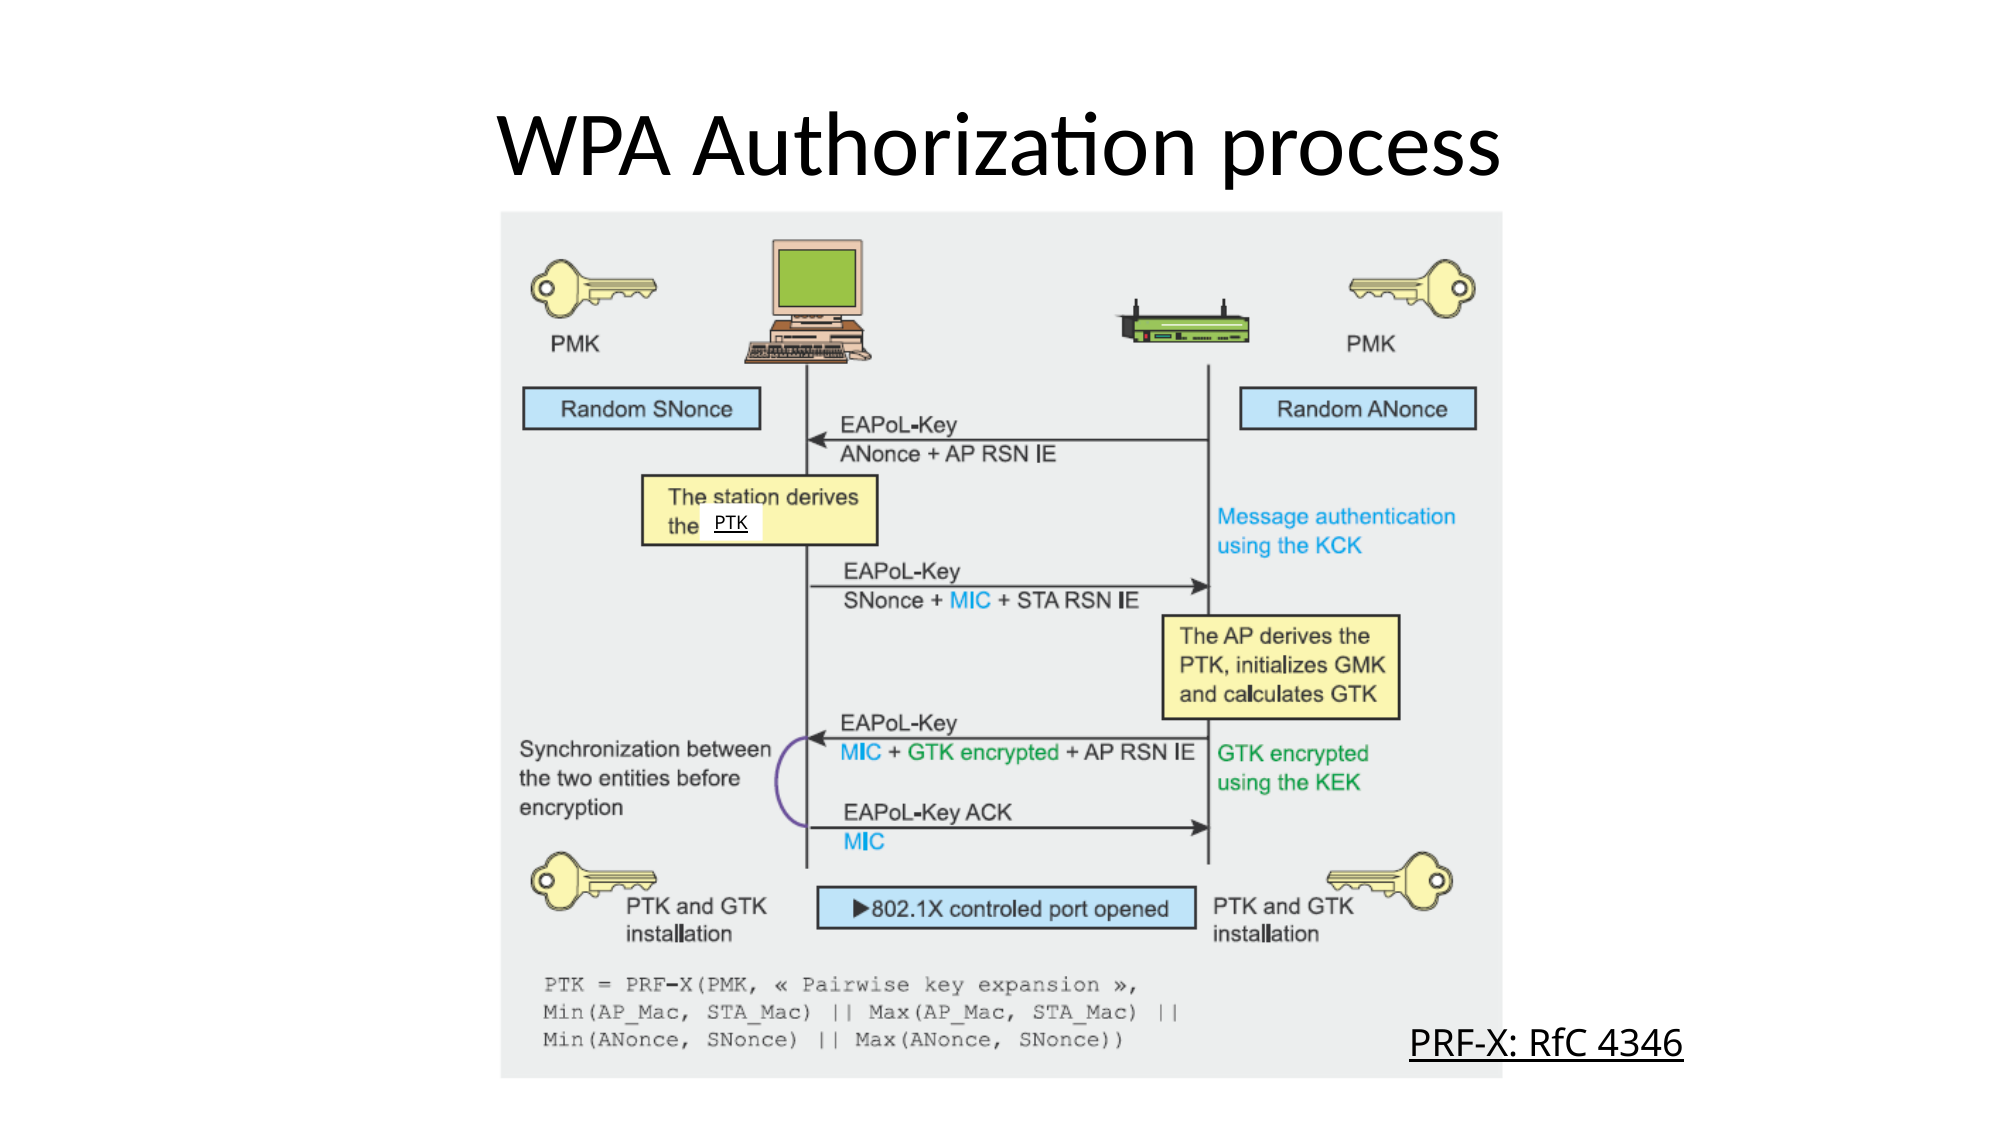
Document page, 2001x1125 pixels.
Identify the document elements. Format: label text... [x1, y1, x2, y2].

title WPA Authorization process [99, 45, 1900, 233]
picture [484, 198, 1519, 1091]
text_box PRF-X: RfC 4346 [1523, 1011, 1699, 1072]
